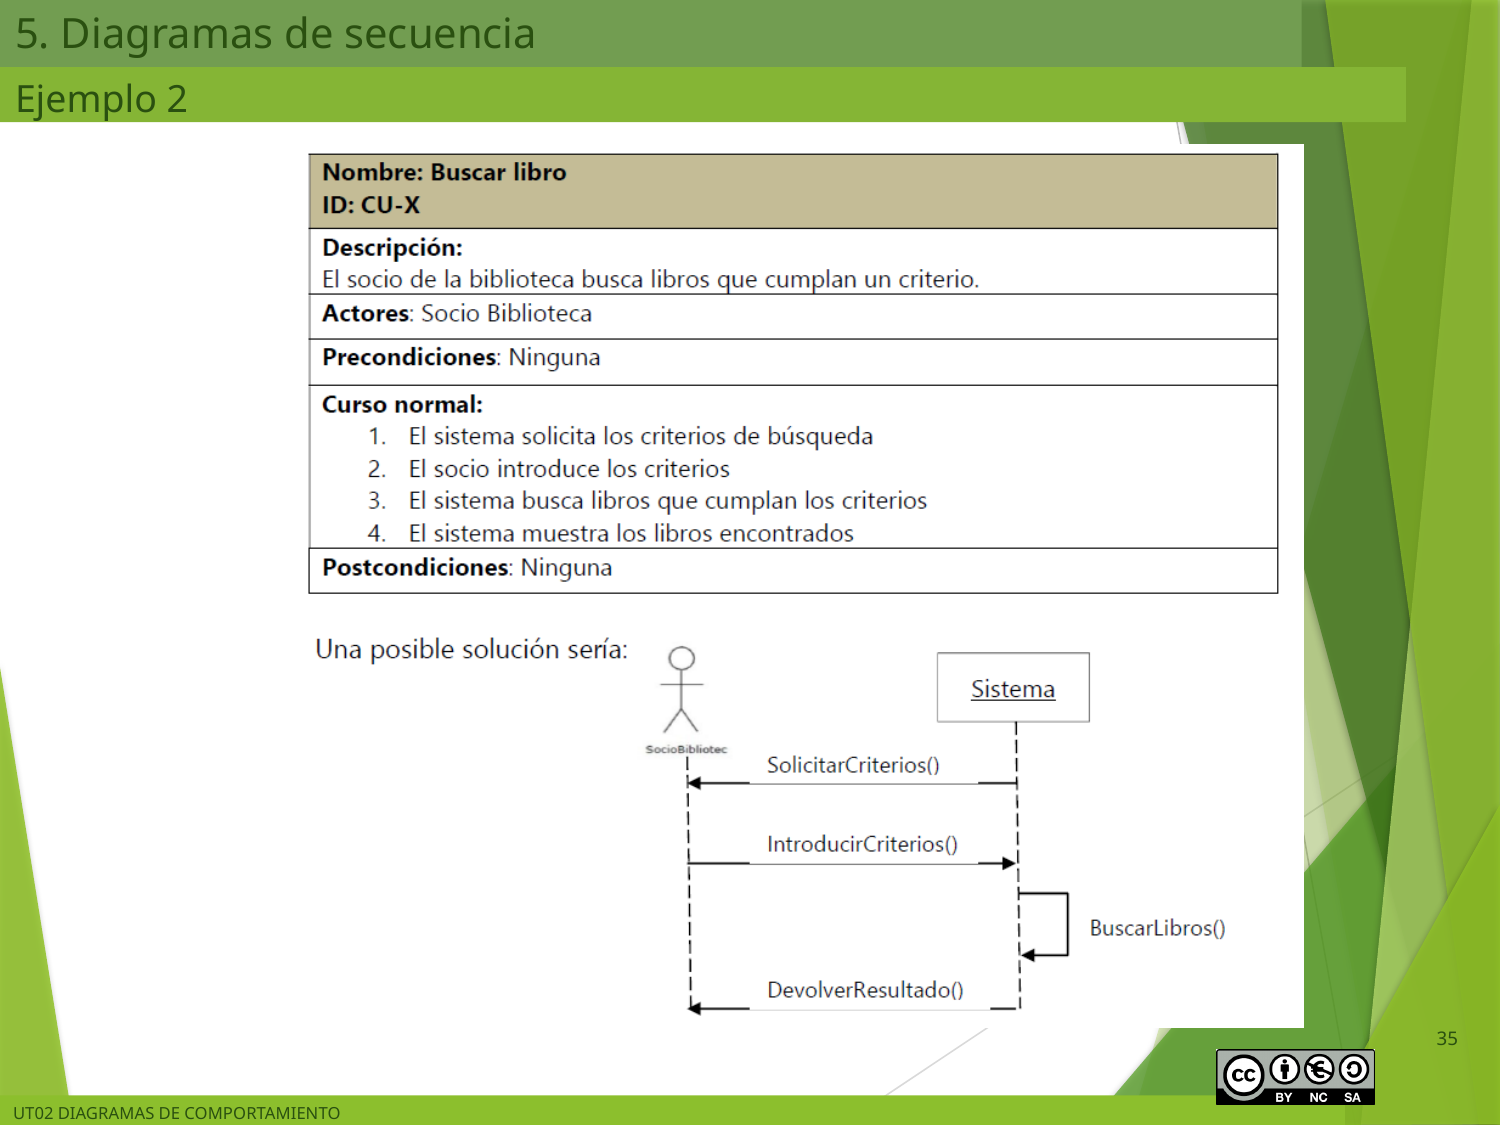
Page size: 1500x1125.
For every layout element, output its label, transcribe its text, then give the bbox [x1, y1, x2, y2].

picture [294, 144, 1304, 1028]
slide_number 35 [1389, 1009, 1474, 1070]
list Ejemplo 2 [0, 67, 1406, 123]
title 5. Diagramas de secuencia [0, 0, 1302, 67]
picture [1216, 1049, 1375, 1105]
